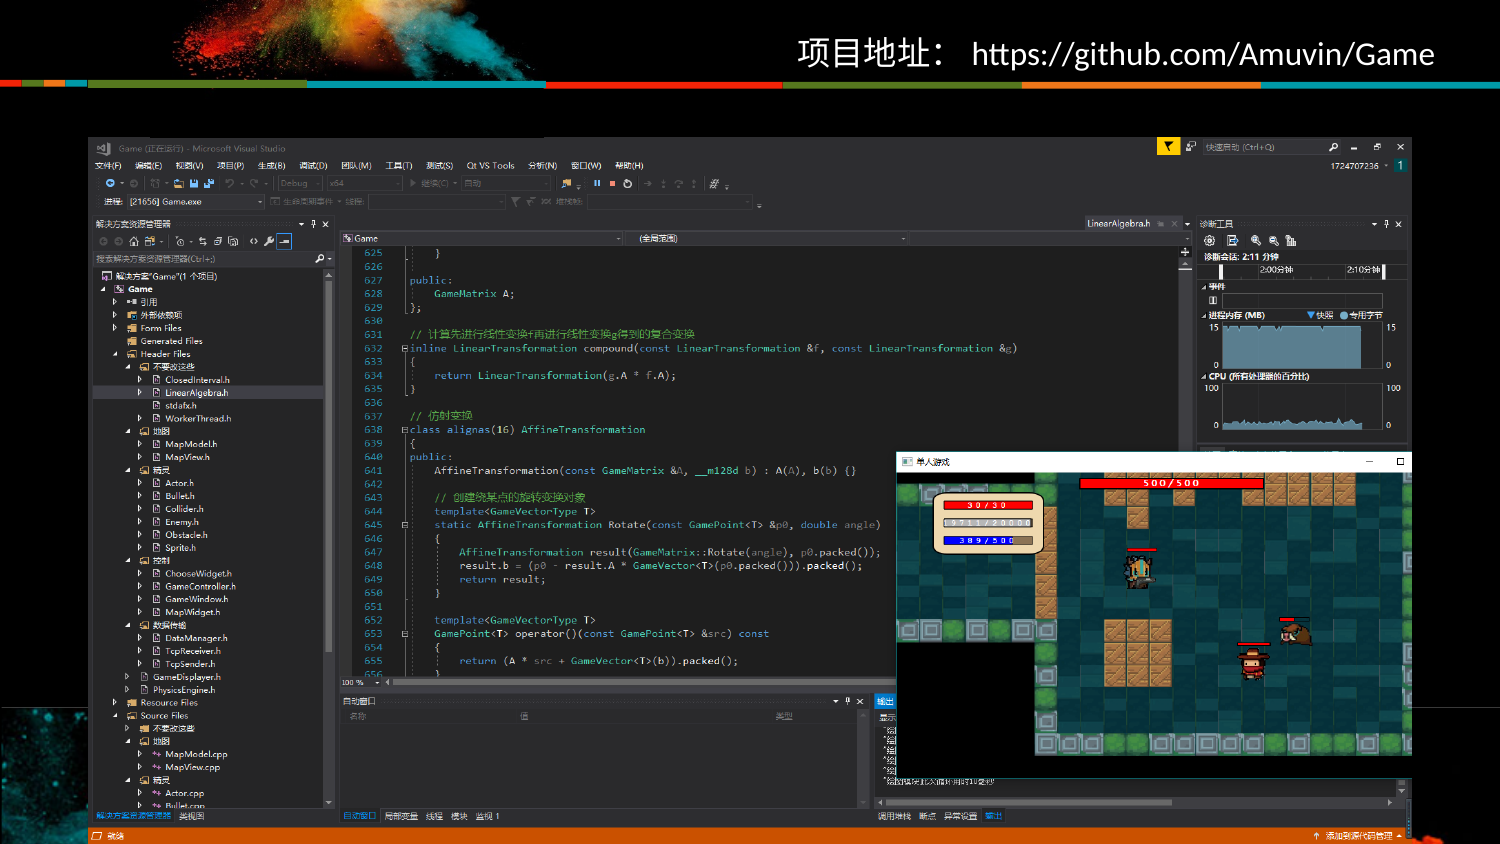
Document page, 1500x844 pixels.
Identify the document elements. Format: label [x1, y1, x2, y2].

text_box [0, 0, 1500, 138]
picture [1, 138, 1500, 844]
